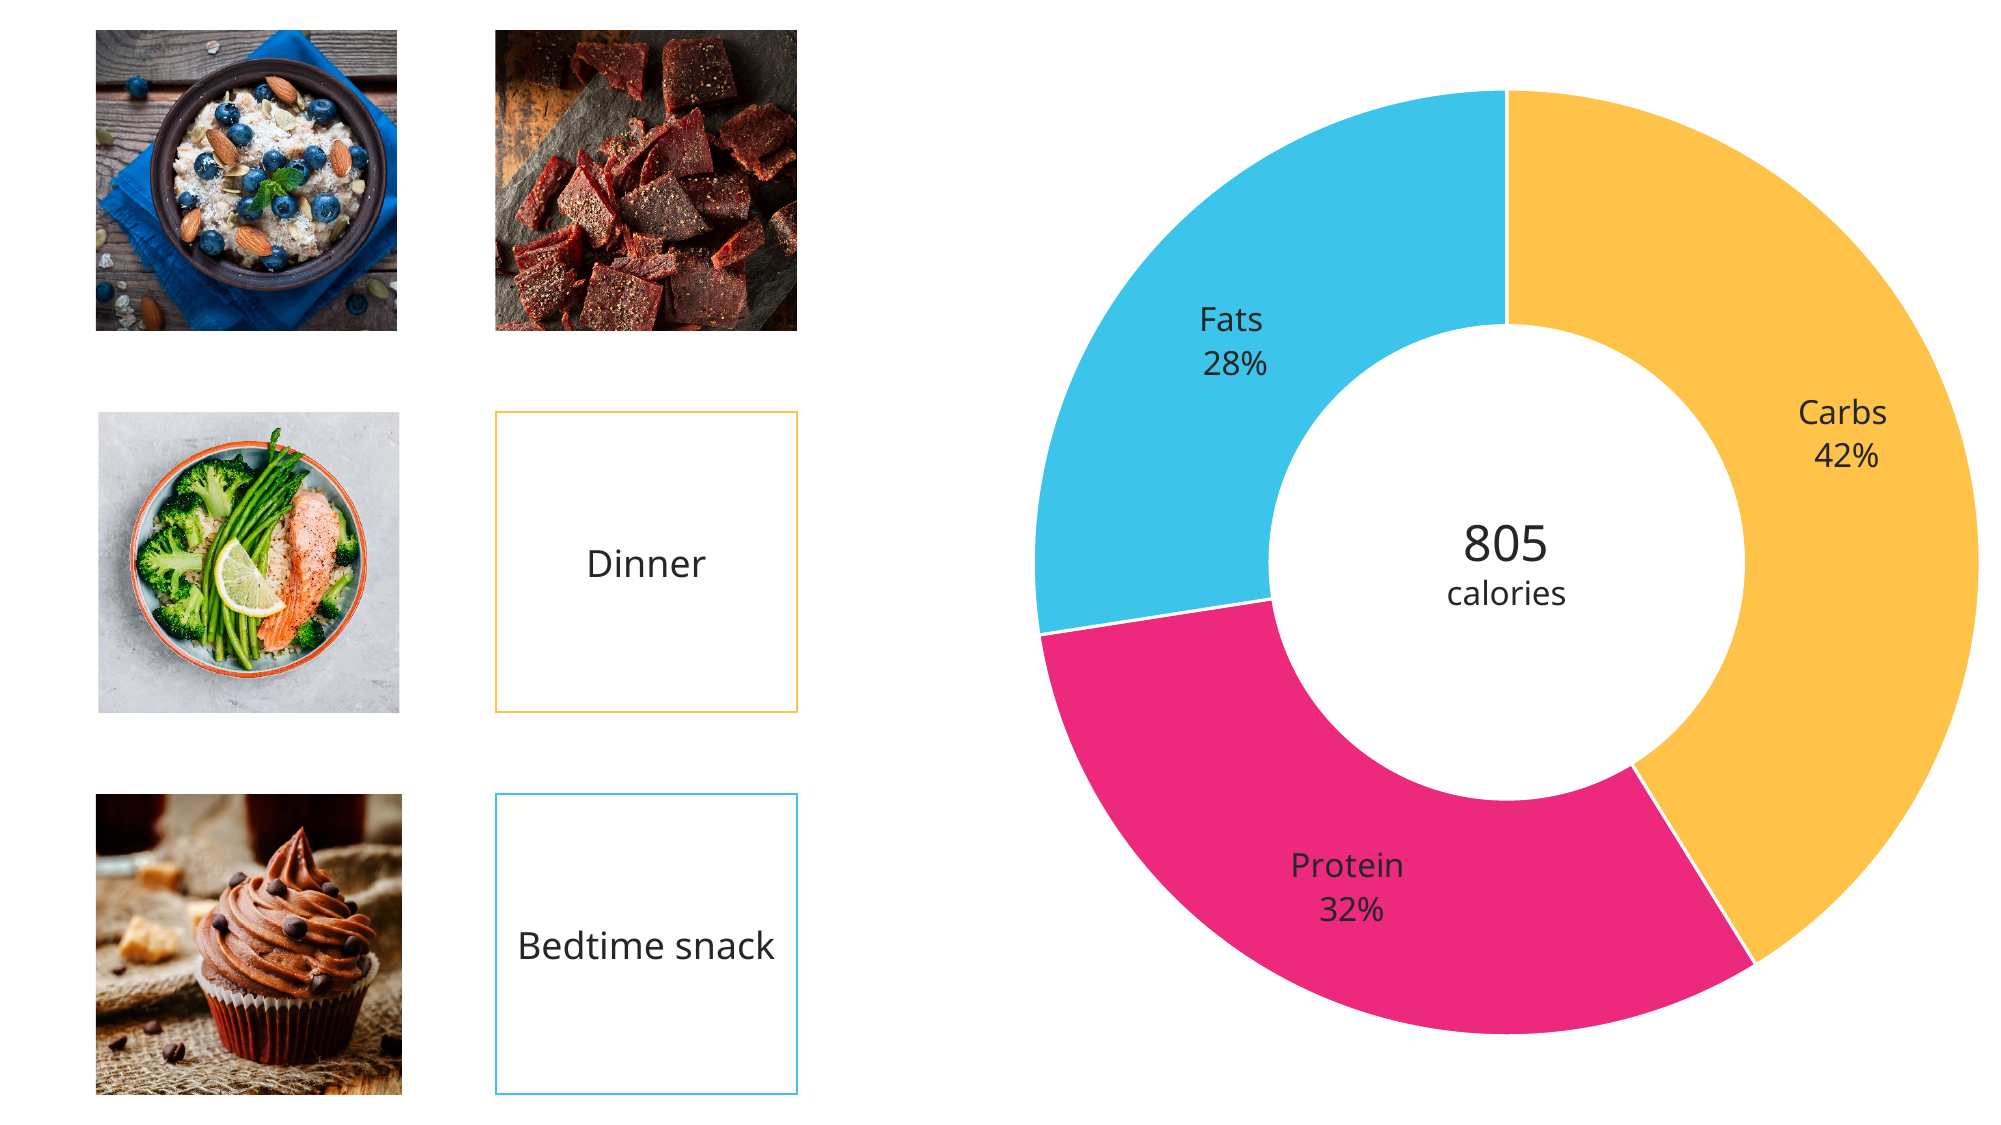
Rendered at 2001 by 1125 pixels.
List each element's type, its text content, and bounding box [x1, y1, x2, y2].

picture [495, 30, 797, 331]
picture [95, 30, 397, 331]
text_box Dinner [495, 411, 798, 713]
text_box Bedtime snack [495, 793, 798, 1095]
chart [1013, 0, 2000, 1125]
picture [98, 412, 400, 713]
picture [95, 794, 402, 1095]
